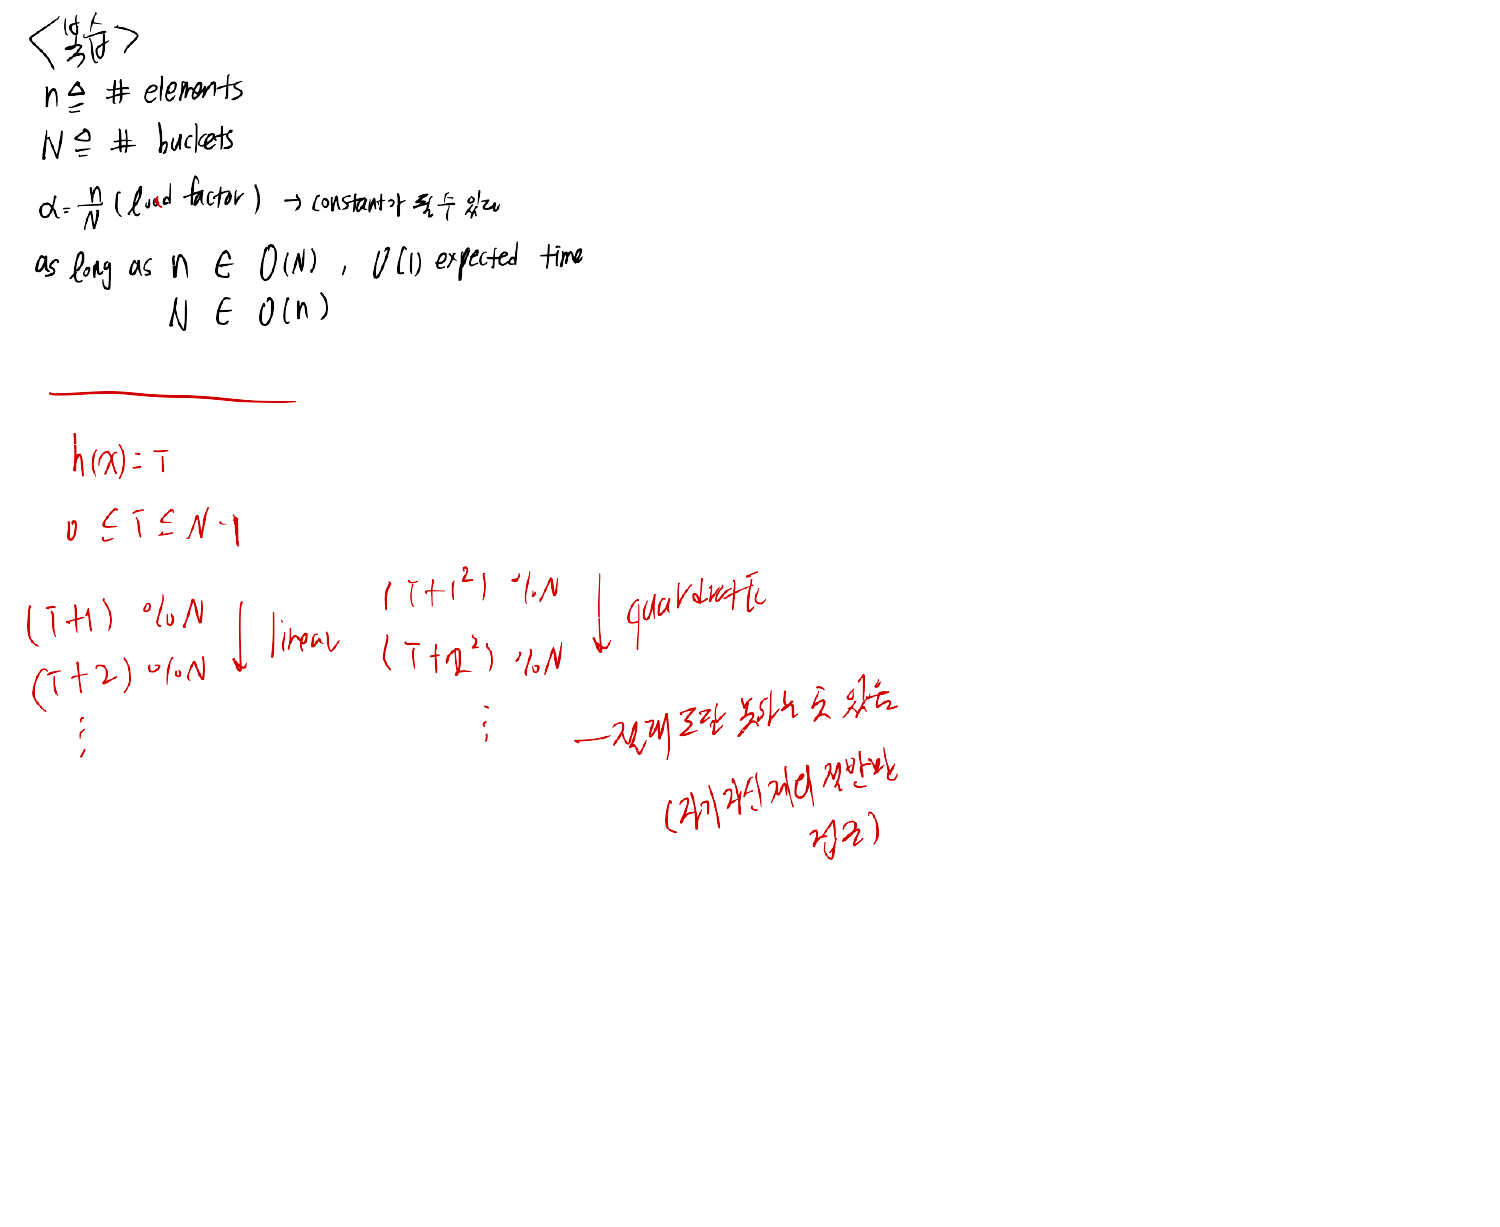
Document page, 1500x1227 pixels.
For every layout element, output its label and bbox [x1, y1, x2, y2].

text_box [0, 0, 948, 1226]
